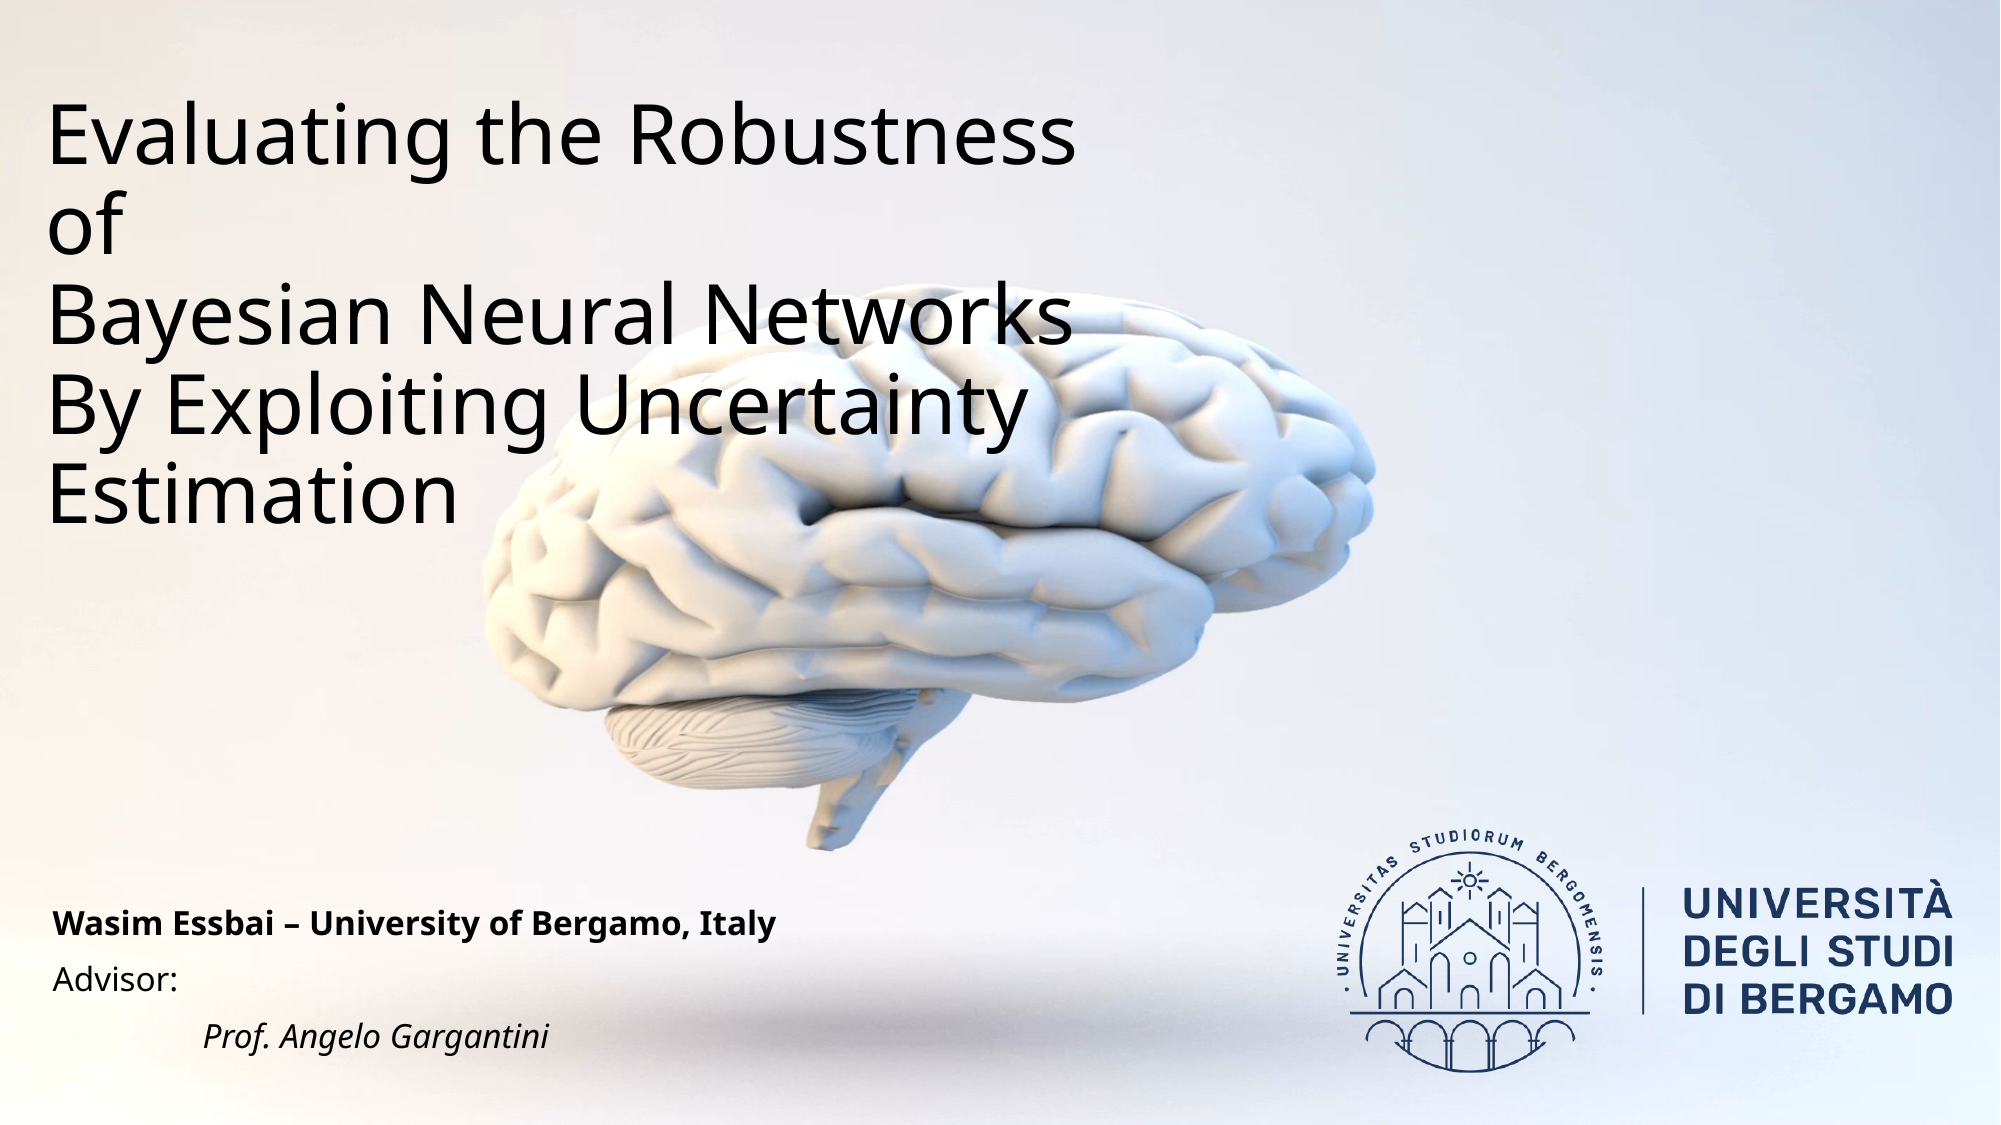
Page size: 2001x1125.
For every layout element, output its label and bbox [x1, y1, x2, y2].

picture [1337, 829, 1953, 1073]
text_box [0, 0, 2000, 1125]
